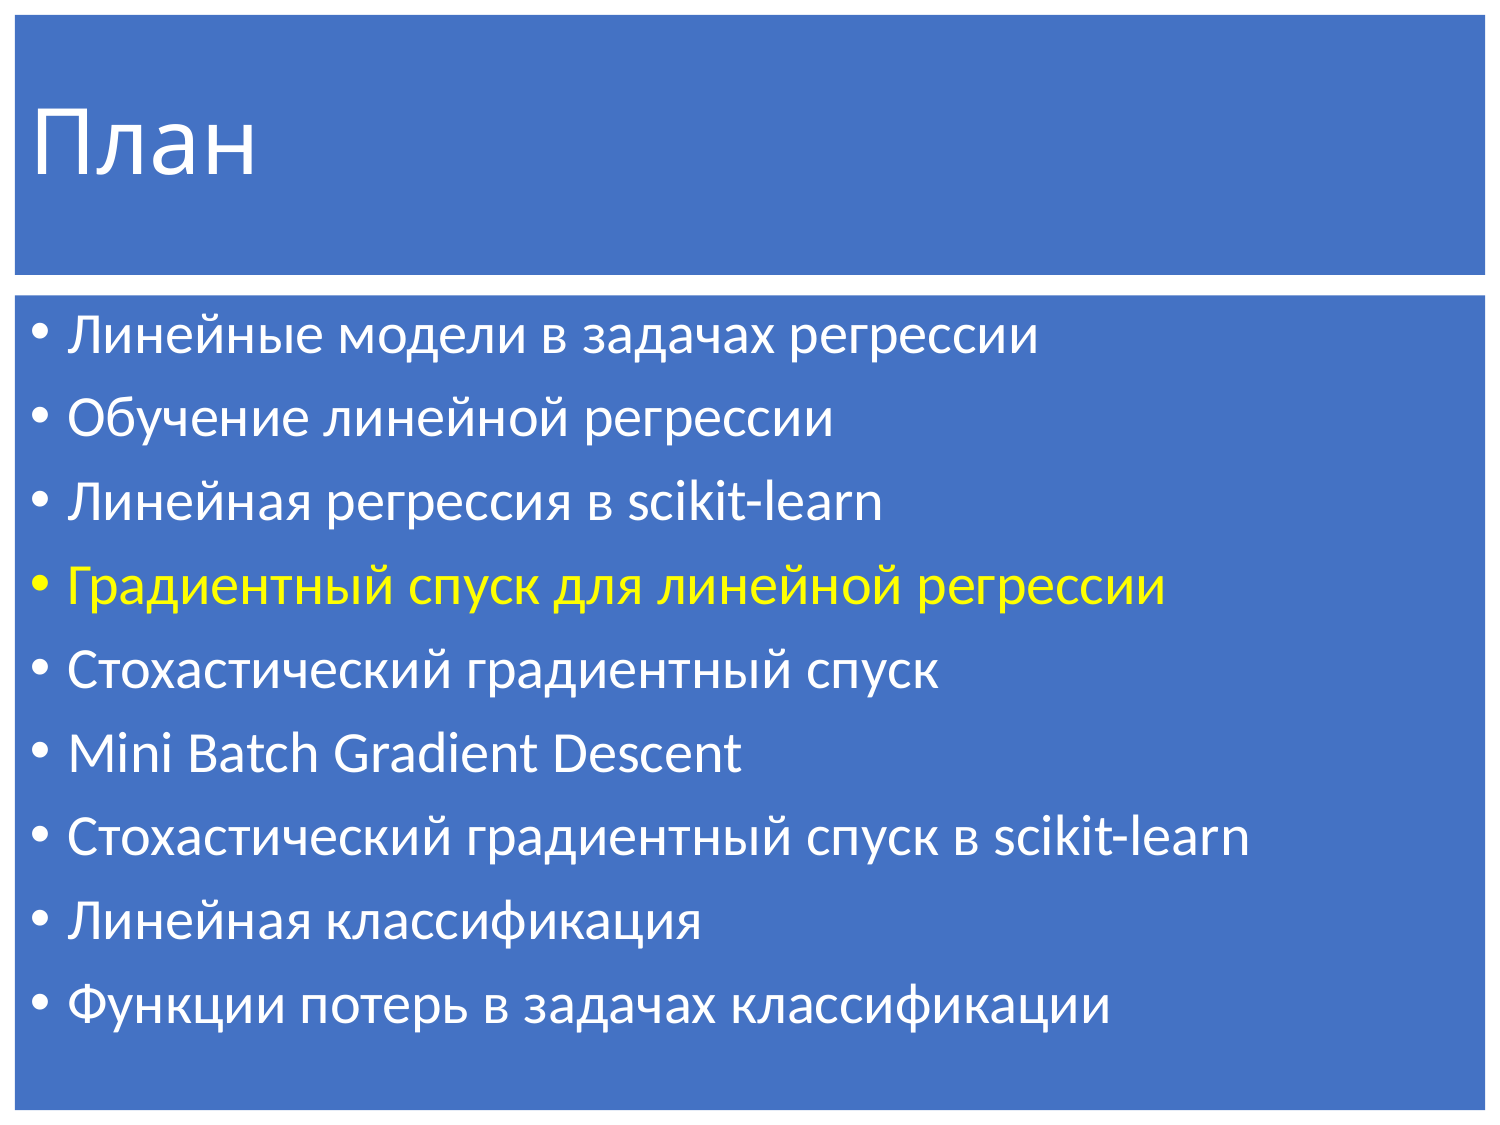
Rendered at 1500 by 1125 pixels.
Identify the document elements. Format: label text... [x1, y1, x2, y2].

list Линейные модели в задачах регрессии Обучение линейной регрессии Линейная регрессия в scikit-learn Градиентный спуск для линейной регрессии Стохастический градиентный спуск Mini Batch Gradient Descent Стохастический градиентный спуск в scikit-learn Линейная классификация Функции потерь в задачах классификации [14, 295, 1486, 1111]
title План [14, 14, 1486, 275]
